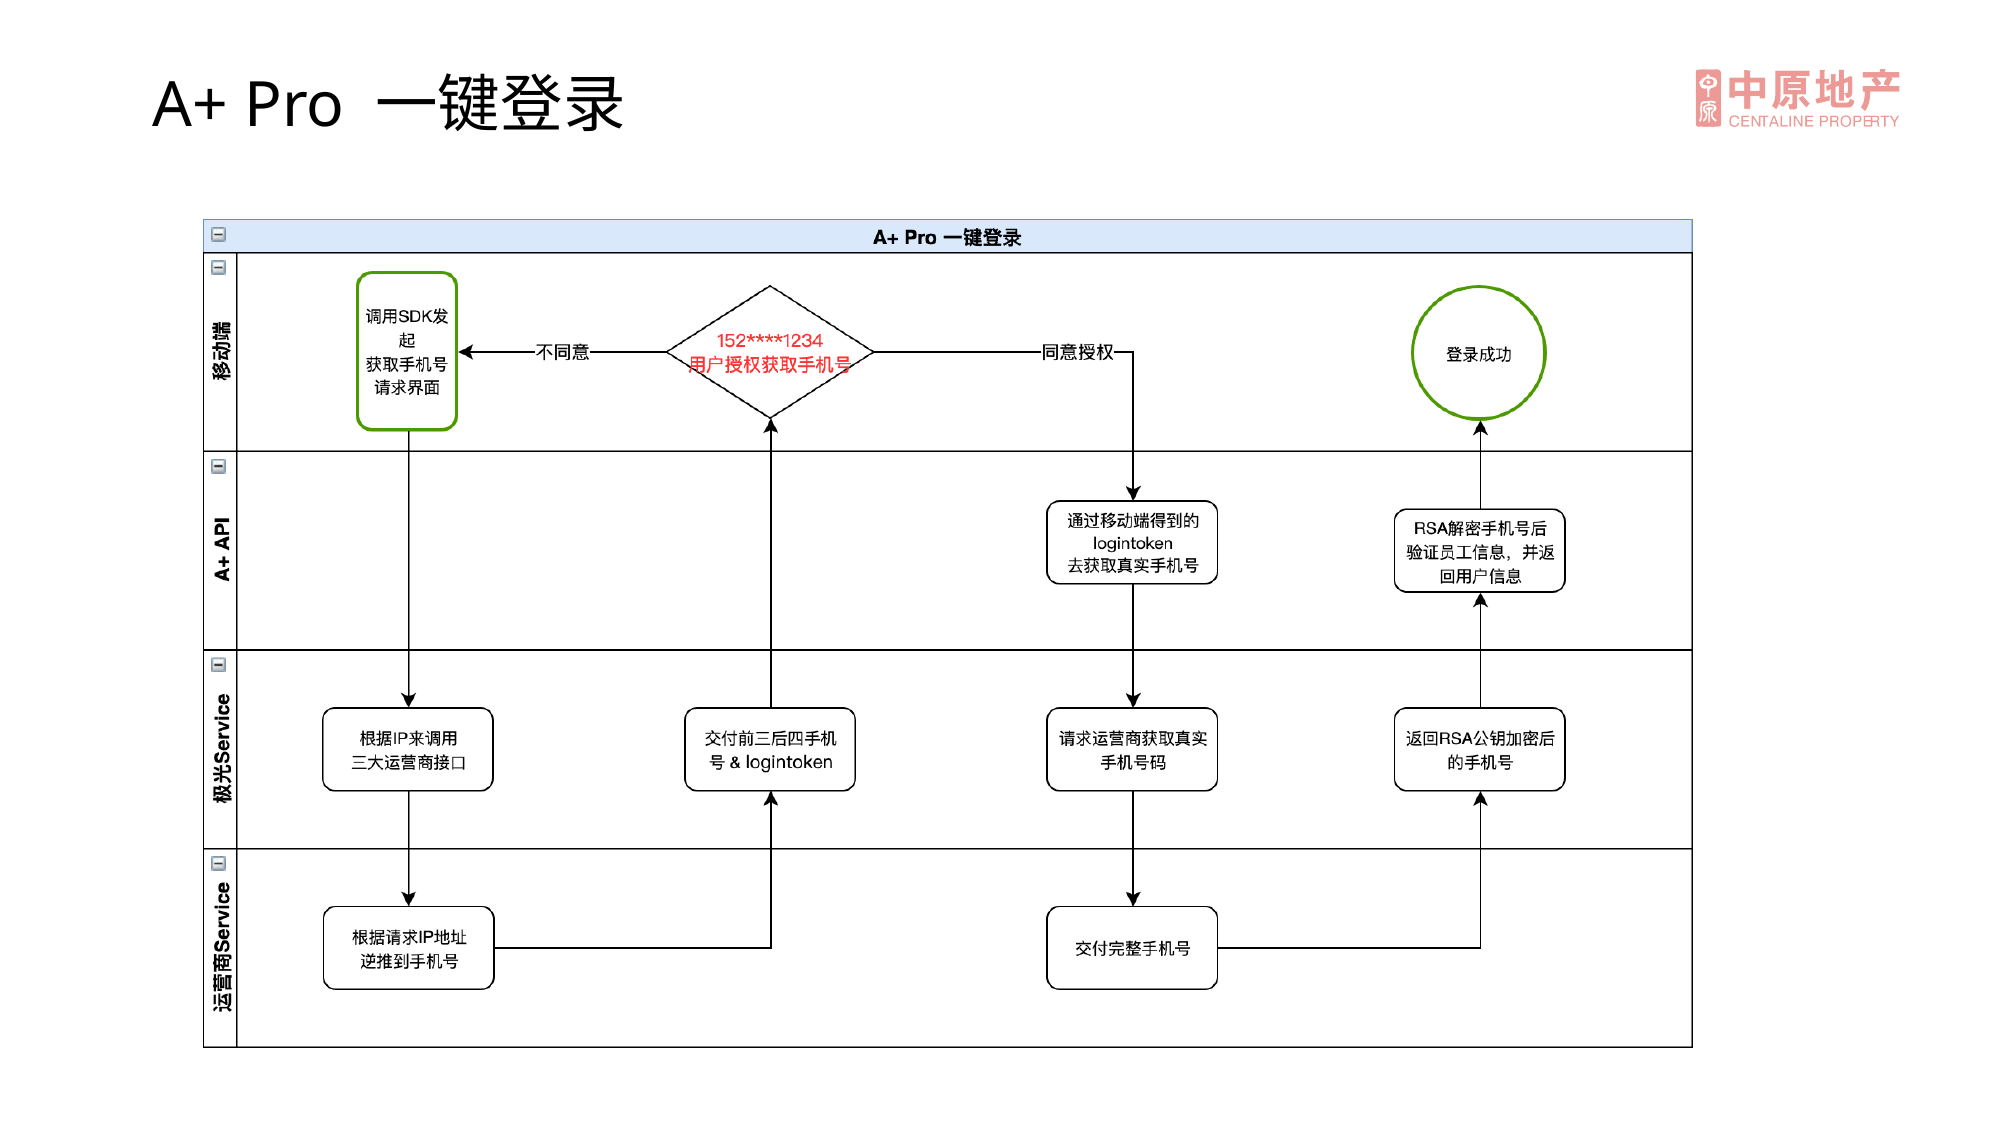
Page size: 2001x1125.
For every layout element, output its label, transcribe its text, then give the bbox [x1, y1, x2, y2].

text_box [1695, 68, 1900, 128]
picture [199, 215, 1696, 1051]
text_box A+ Pro 一键登录 [137, 56, 641, 147]
